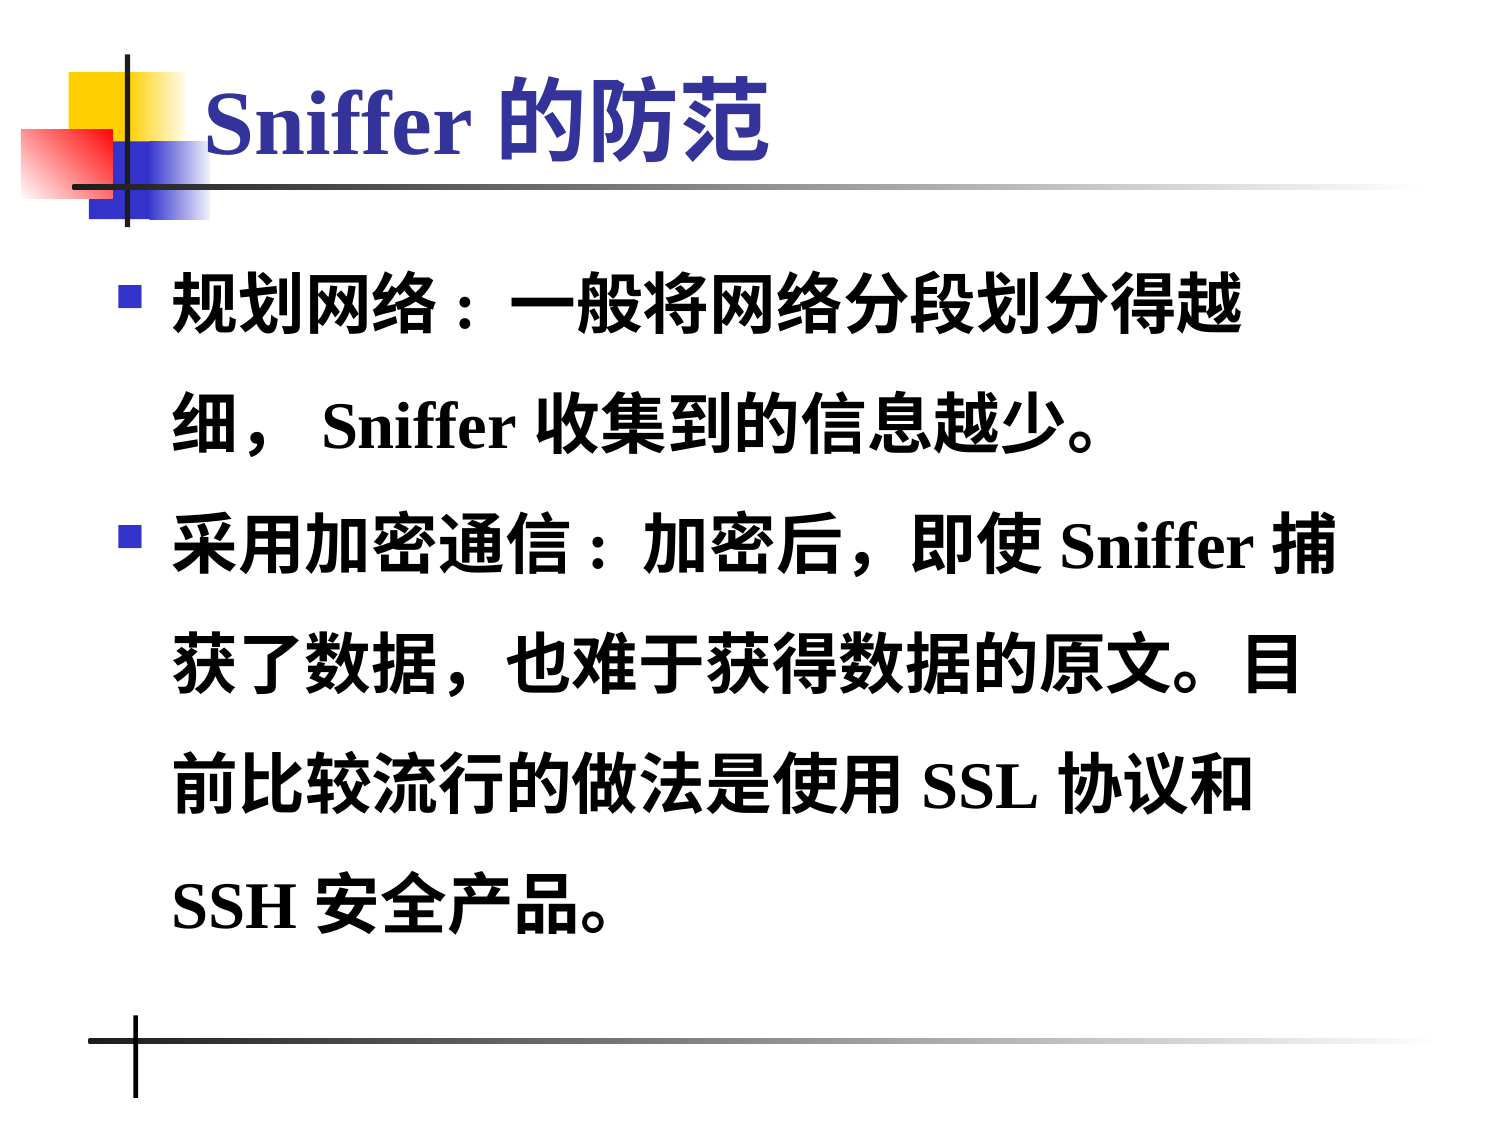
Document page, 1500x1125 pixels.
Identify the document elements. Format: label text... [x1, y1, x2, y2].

title Sniffer的防范 [188, 23, 1468, 181]
list 规划网络: 一般将网络分段划分得越细，Sniffer收集到的信息越少。 采用加密通信: 加密后，即使Sniffer捕获了数据，也难于获得数据的原文。目前比较流行的做法是使用SSL协议和SSH安全产品。 [100, 214, 1376, 996]
